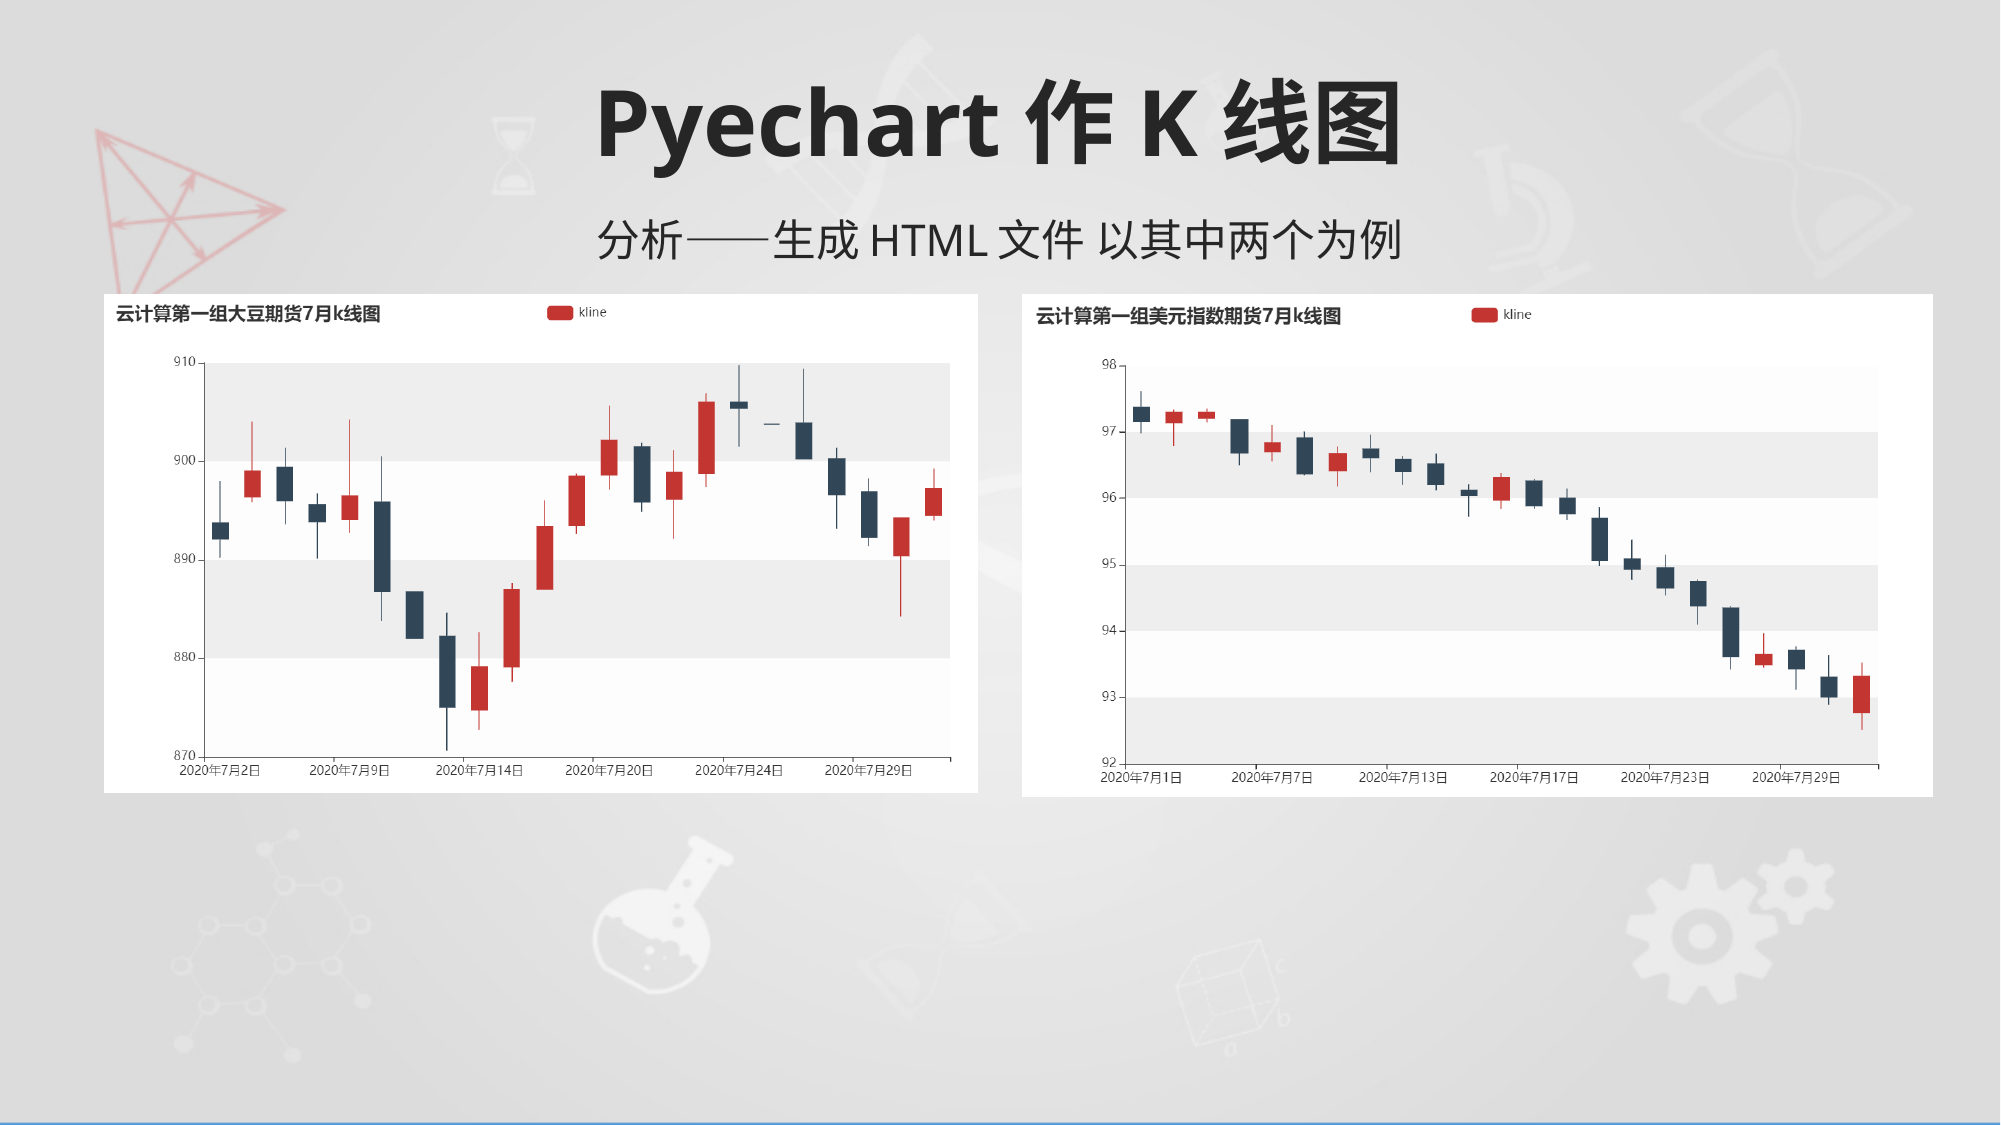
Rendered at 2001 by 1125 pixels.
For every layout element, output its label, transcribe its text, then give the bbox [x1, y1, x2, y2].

title Pyechart作K线图 [292, 62, 1705, 192]
picture [0, 0, 2001, 1125]
list 分析——生成HTML文件 以其中两个为例 [561, 211, 1439, 275]
